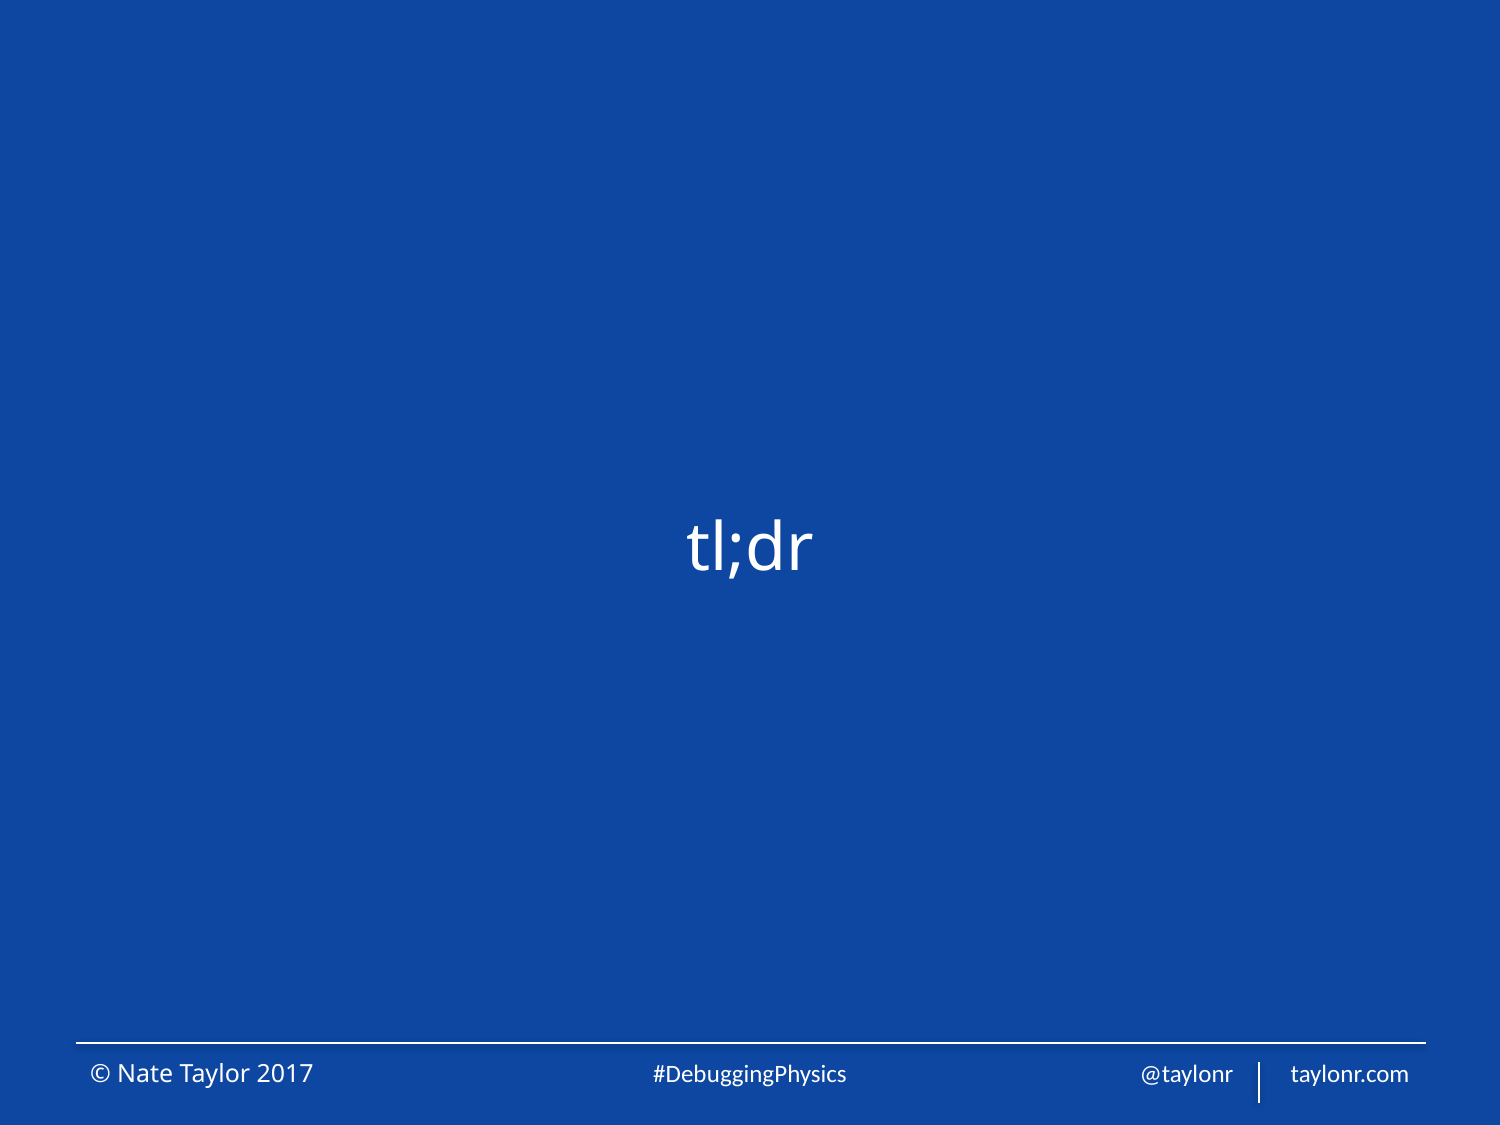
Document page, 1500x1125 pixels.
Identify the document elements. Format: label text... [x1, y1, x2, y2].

title tl;dr [75, 64, 1426, 1024]
slide_number © Nate Taylor 2017 [75, 1042, 425, 1103]
footer #DebuggingPhysics [496, 1042, 1004, 1103]
slide_number @taylonr taylonr.com [1074, 1042, 1425, 1103]
